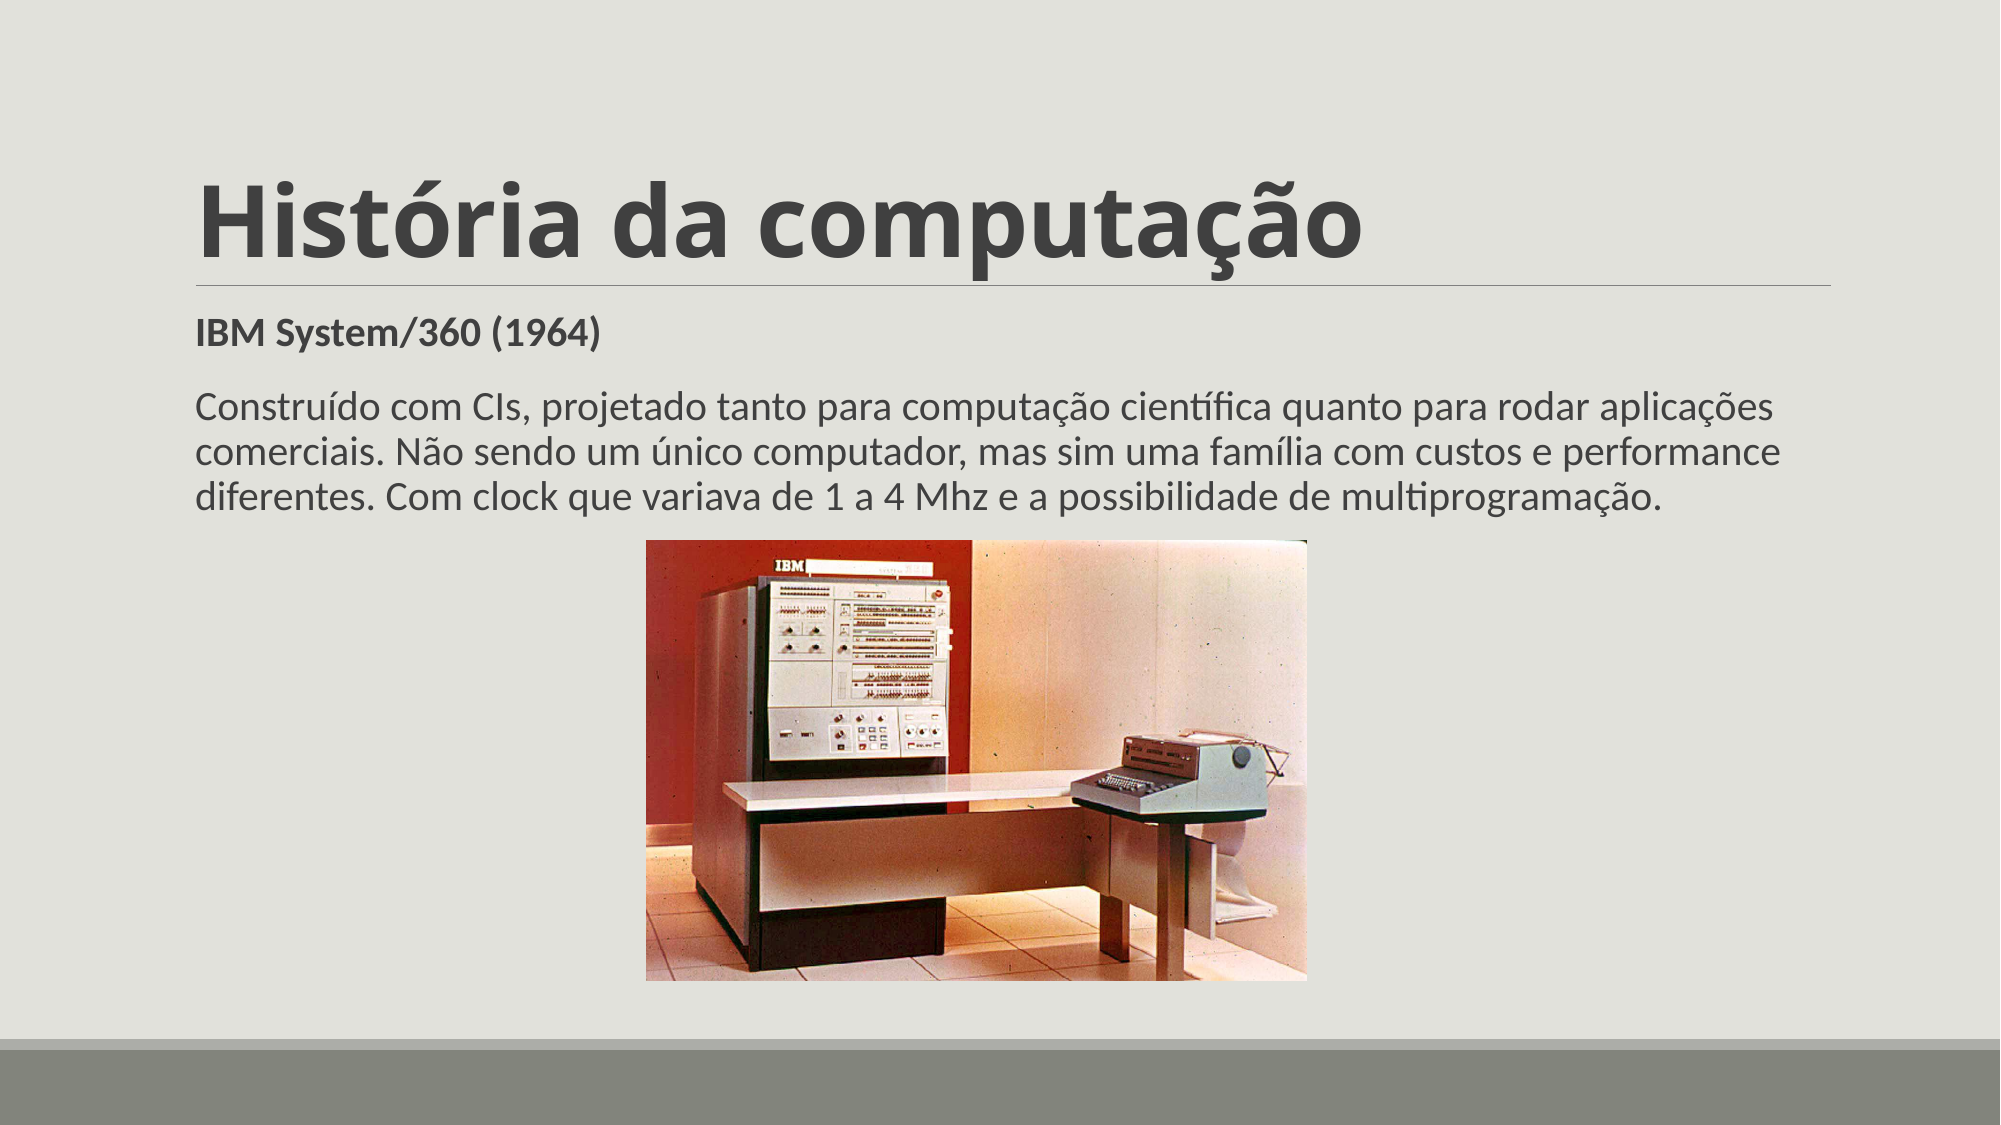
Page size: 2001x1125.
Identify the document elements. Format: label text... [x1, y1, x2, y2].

picture [645, 539, 1307, 981]
title História da computação [180, 47, 1830, 285]
list IBM System/360 (1964) Construído com CIs, projetado tanto para computação científica quanto para rodar aplicações comerciais. Não sendo um único computador, mas sim uma família com custos e performance diferentes. Com clock que variava de 1 a 4 Mhz e a possibilidade de multiprogramação. [180, 302, 1830, 963]
